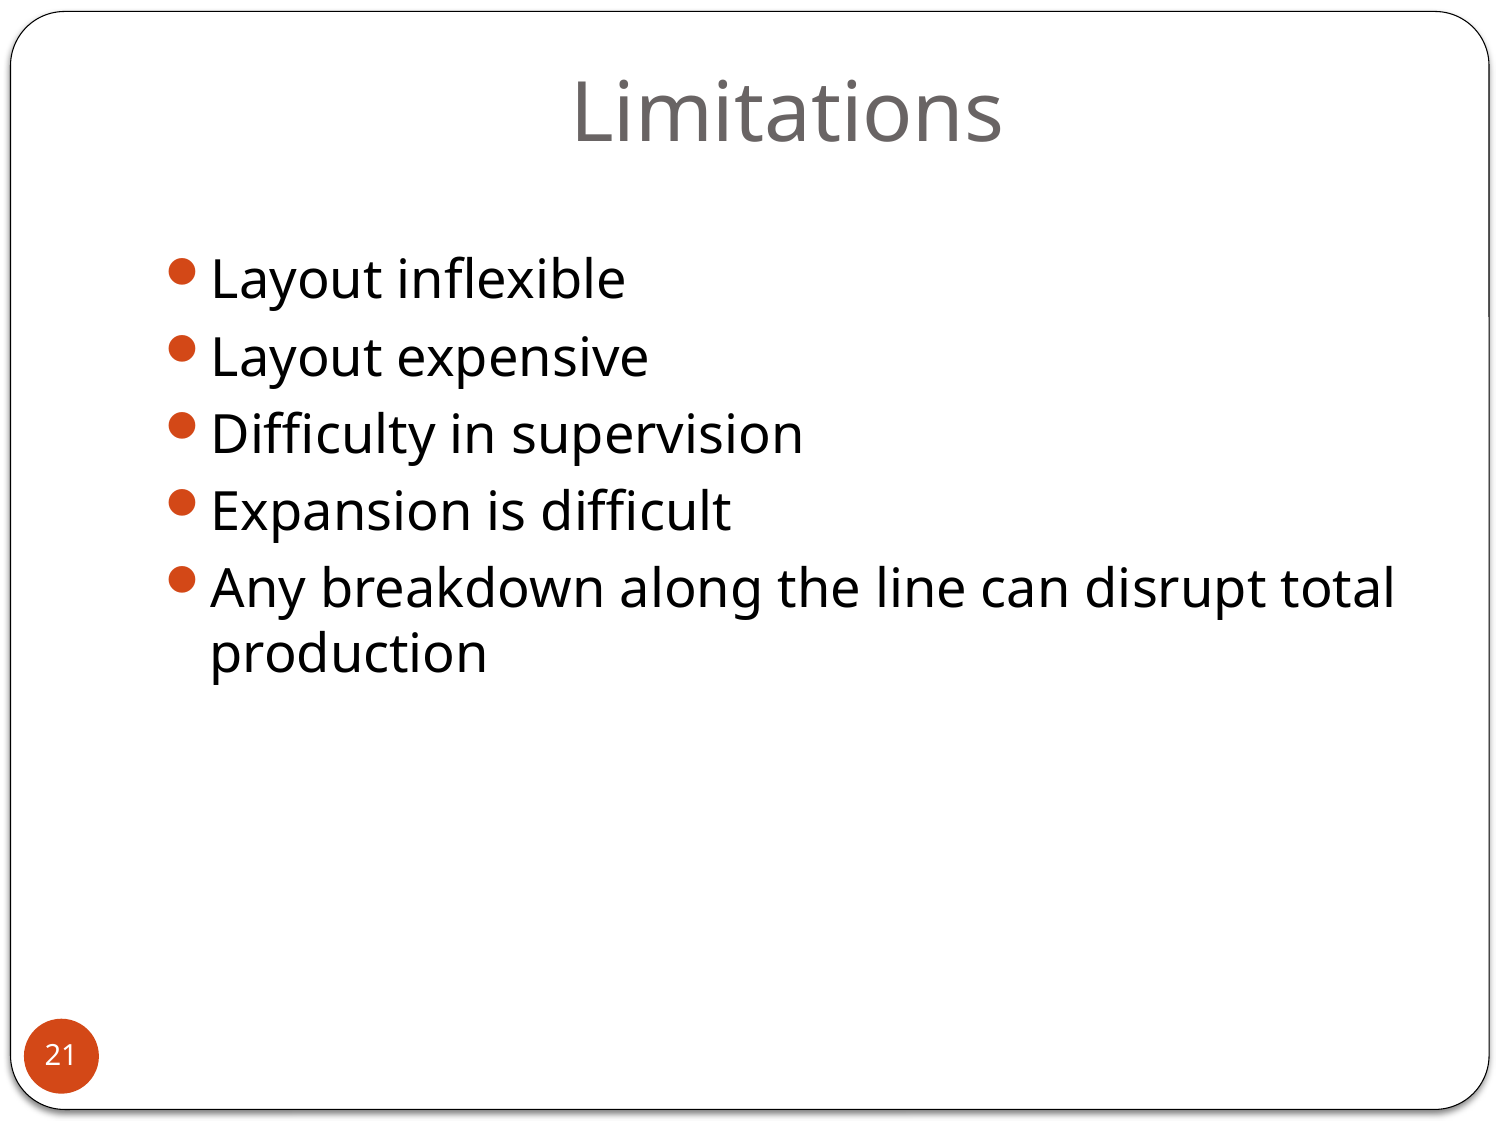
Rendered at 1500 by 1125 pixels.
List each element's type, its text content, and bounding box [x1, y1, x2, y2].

title Limitations [150, 45, 1425, 174]
slide_number 21 [23, 1018, 99, 1094]
list Layout inflexible Layout expensive Difficulty in supervision Expansion is difficult Any breakdown along the line can disrupt total production [150, 237, 1425, 988]
